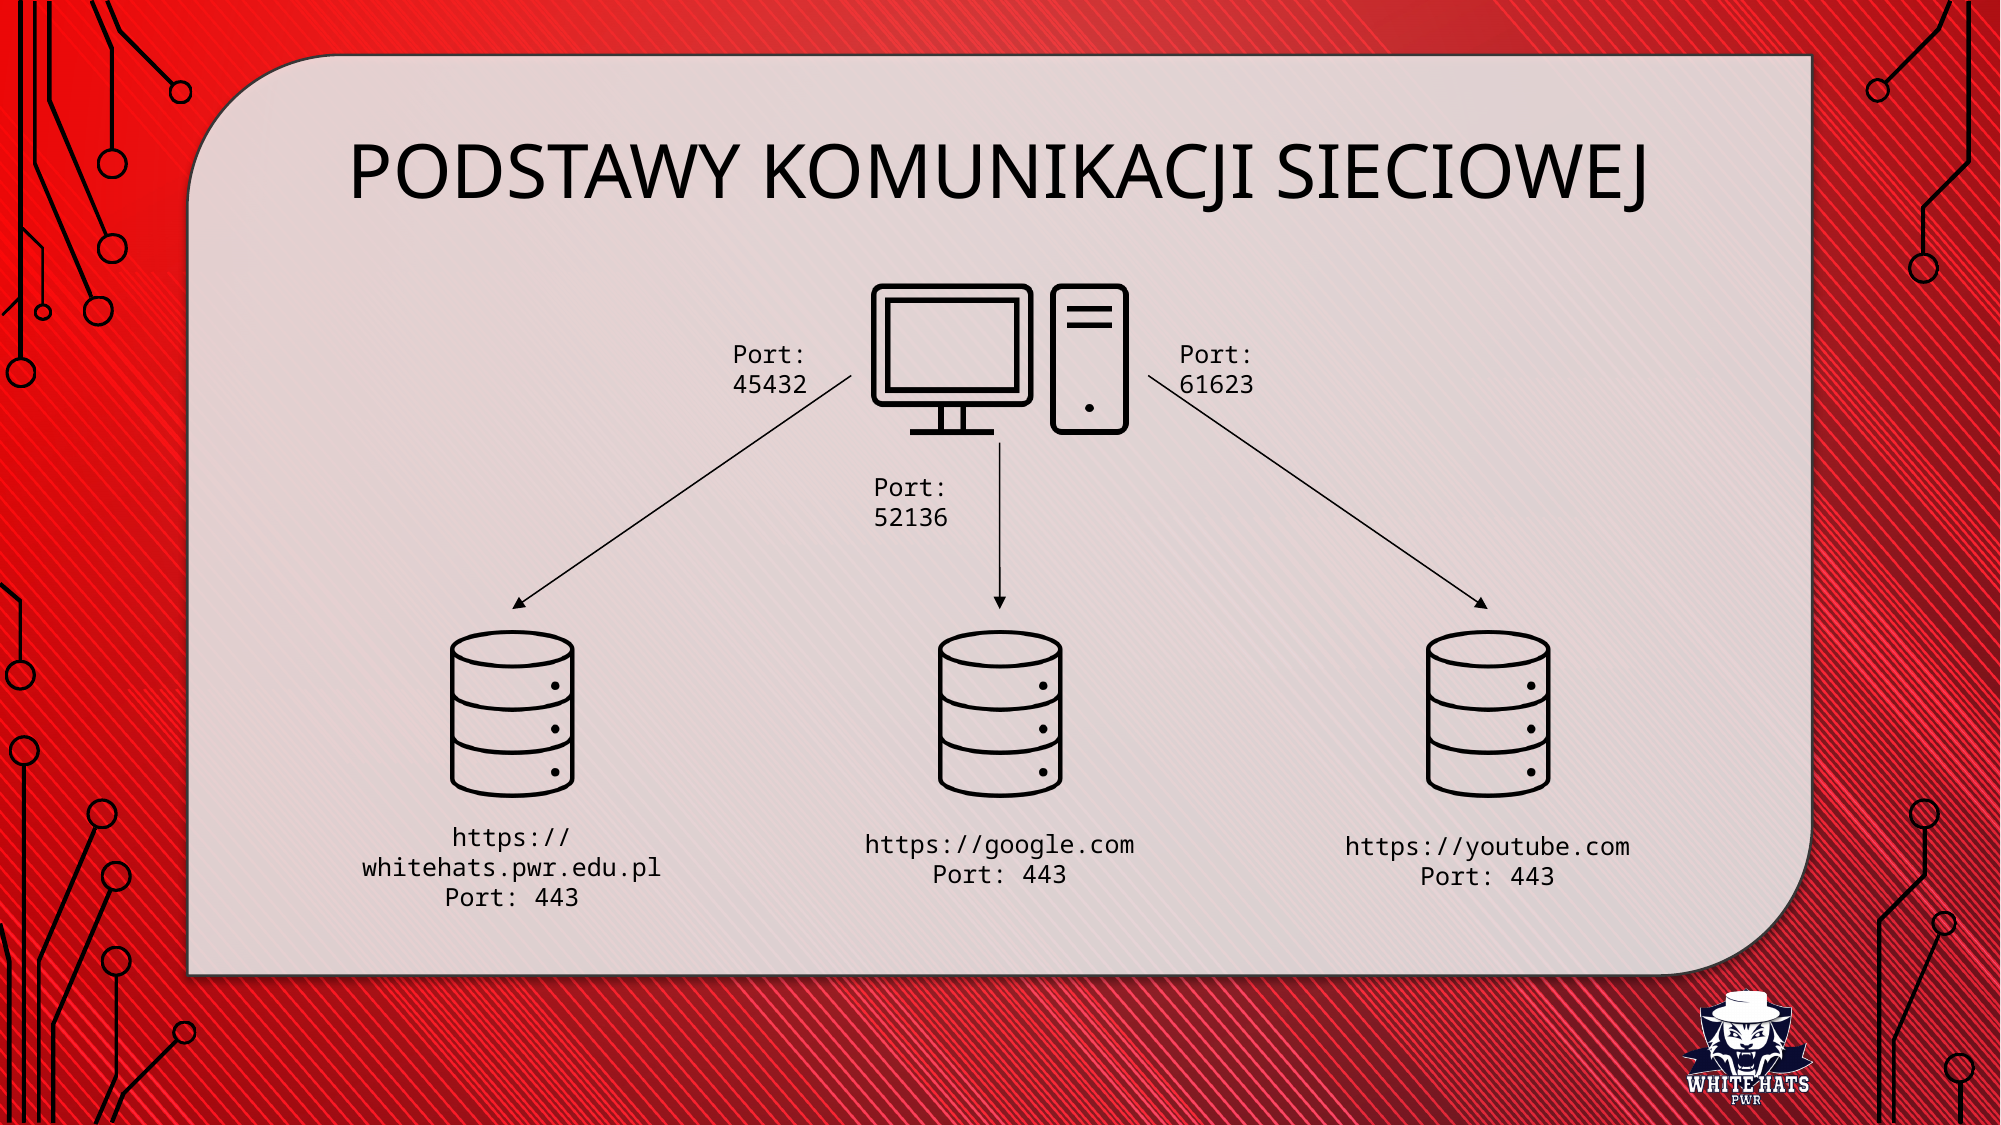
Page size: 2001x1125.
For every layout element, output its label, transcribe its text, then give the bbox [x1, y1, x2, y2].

picture [896, 608, 1103, 815]
picture [865, 227, 1134, 496]
text_box Port: 61623 [1134, 331, 1313, 406]
picture [409, 608, 616, 815]
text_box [511, 375, 852, 610]
text_box https://google.com Port: 443 [824, 821, 1175, 897]
text_box https://whitehats.pwr.edu.pl Port: 443 [299, 814, 725, 920]
text_box Port: 52136 [1001, 496, 1007, 539]
picture [1384, 608, 1591, 815]
text_box Port: 45432 [674, 331, 865, 406]
text_box Port: 52136 [852, 464, 999, 539]
title Podstawy komunikacji sieciowej [250, 117, 1749, 231]
text_box https://youtube.com Port: 443 [1312, 822, 1663, 898]
text_box [185, 53, 1814, 977]
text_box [1148, 375, 1488, 610]
picture [1675, 983, 1822, 1113]
